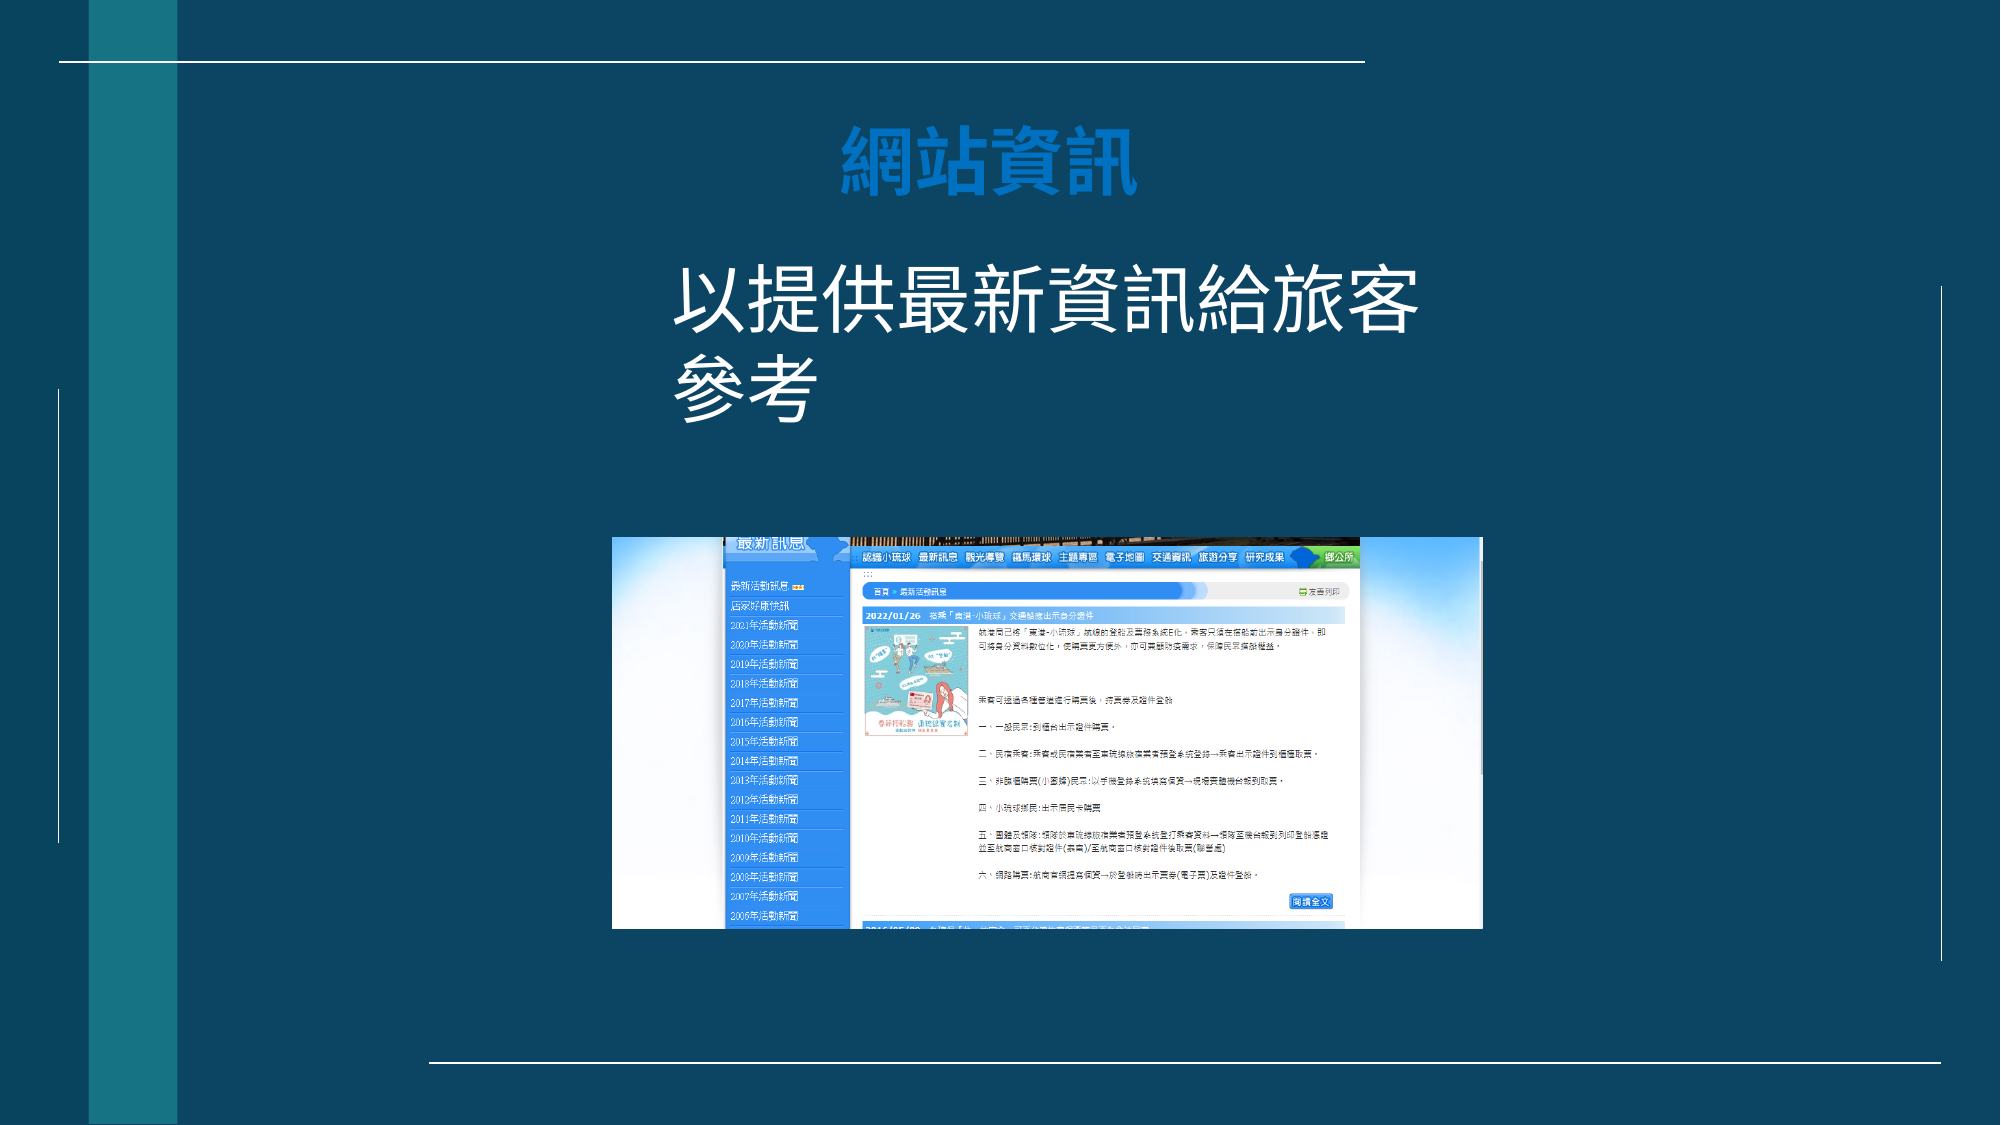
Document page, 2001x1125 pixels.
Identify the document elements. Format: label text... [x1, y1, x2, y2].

title 網站資訊 [474, 99, 1504, 241]
subtitle 以提供最新資訊給旅客參考 [637, 241, 1474, 513]
picture [612, 537, 1484, 929]
